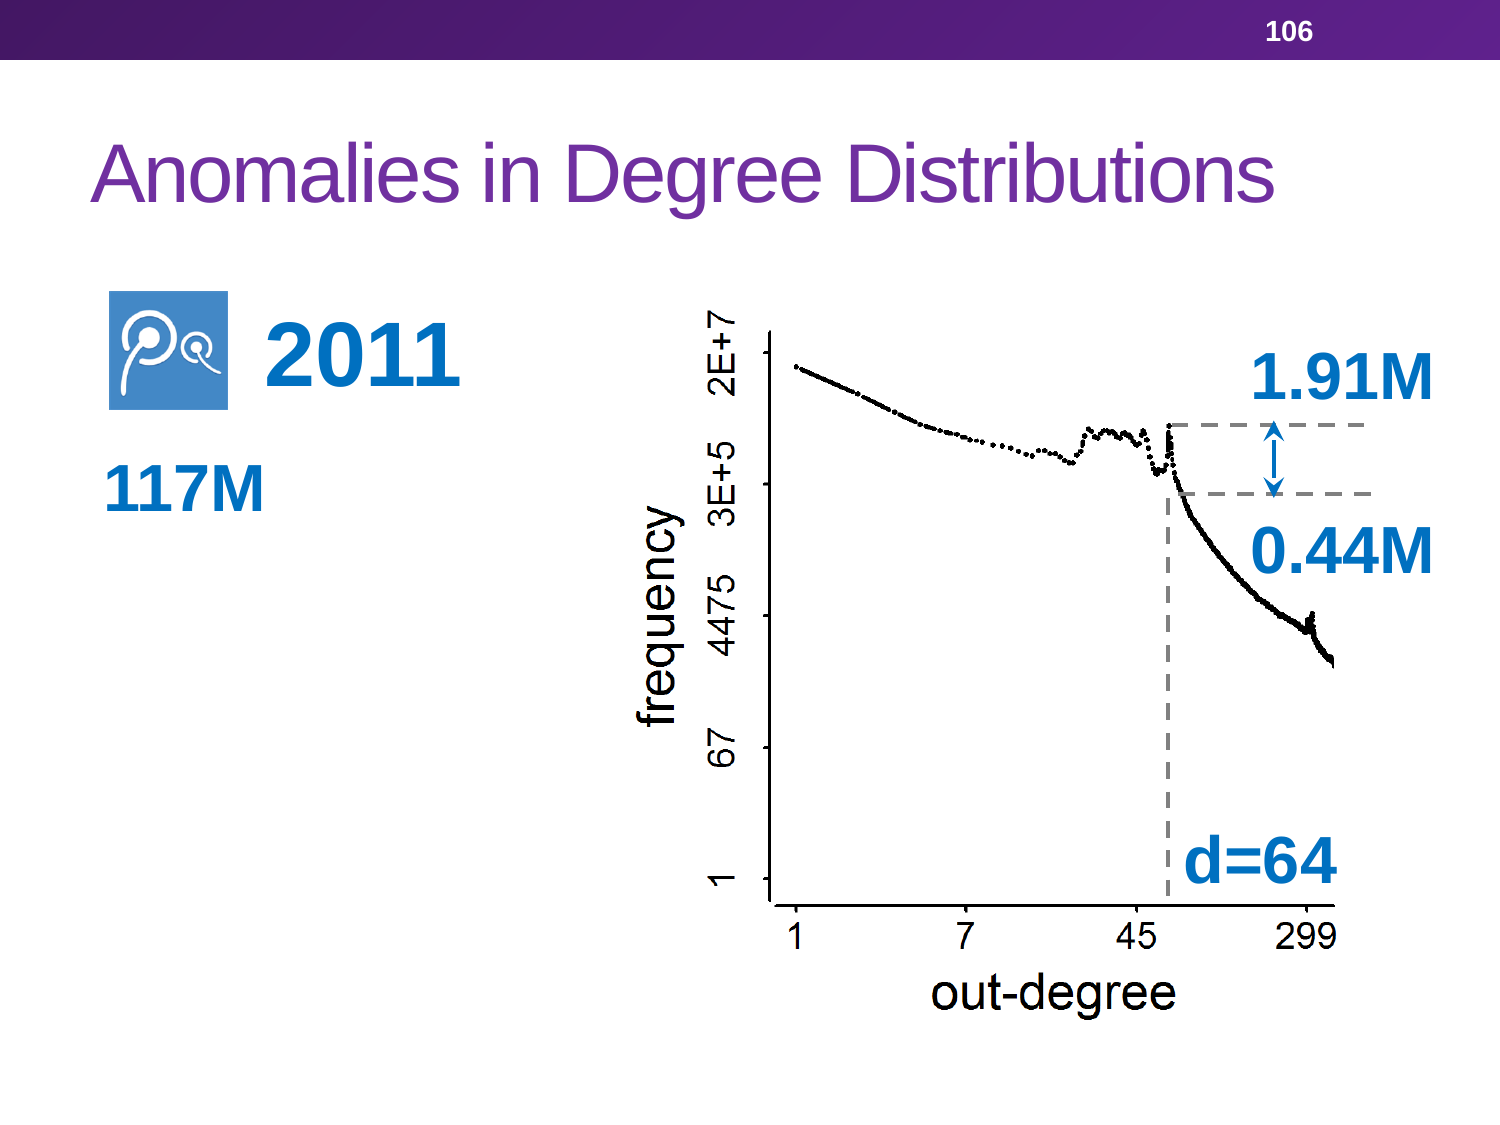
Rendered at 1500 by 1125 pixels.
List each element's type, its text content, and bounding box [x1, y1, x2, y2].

picture [631, 286, 1400, 1056]
slide_number 106 [1250, 3, 1425, 57]
picture [108, 290, 228, 410]
text_box 117M [88, 436, 282, 532]
text_box 1.91M [1408, 325, 1451, 421]
title Anomalies in Degree Distributions [75, 87, 1425, 250]
text_box 0.44M [1408, 499, 1451, 595]
text_box 2011 [248, 287, 479, 413]
